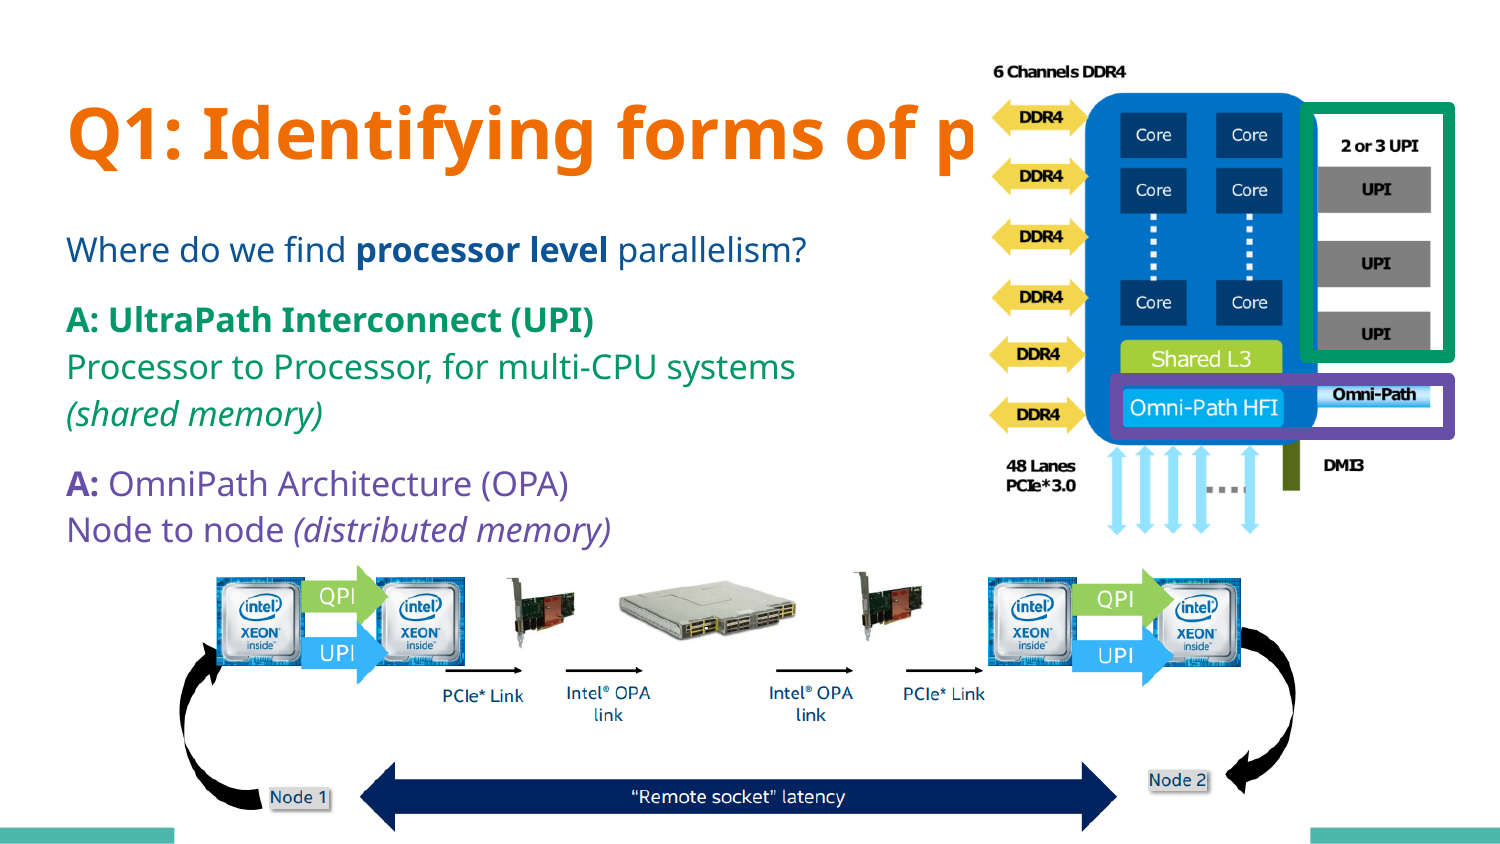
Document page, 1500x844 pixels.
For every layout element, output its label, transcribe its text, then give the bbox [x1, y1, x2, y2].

title Q1: Identifying forms of parallelism [51, 72, 967, 189]
list Where do we find processor level parallelism? A: UltraPath Interconnect (UPI) Processor to Processor, for multi-CPU systems (shared memory) A: OmniPath Architecture (OPA) Node to node (distributed memory) [51, 207, 956, 566]
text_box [972, 42, 1450, 556]
picture [174, 565, 1311, 844]
